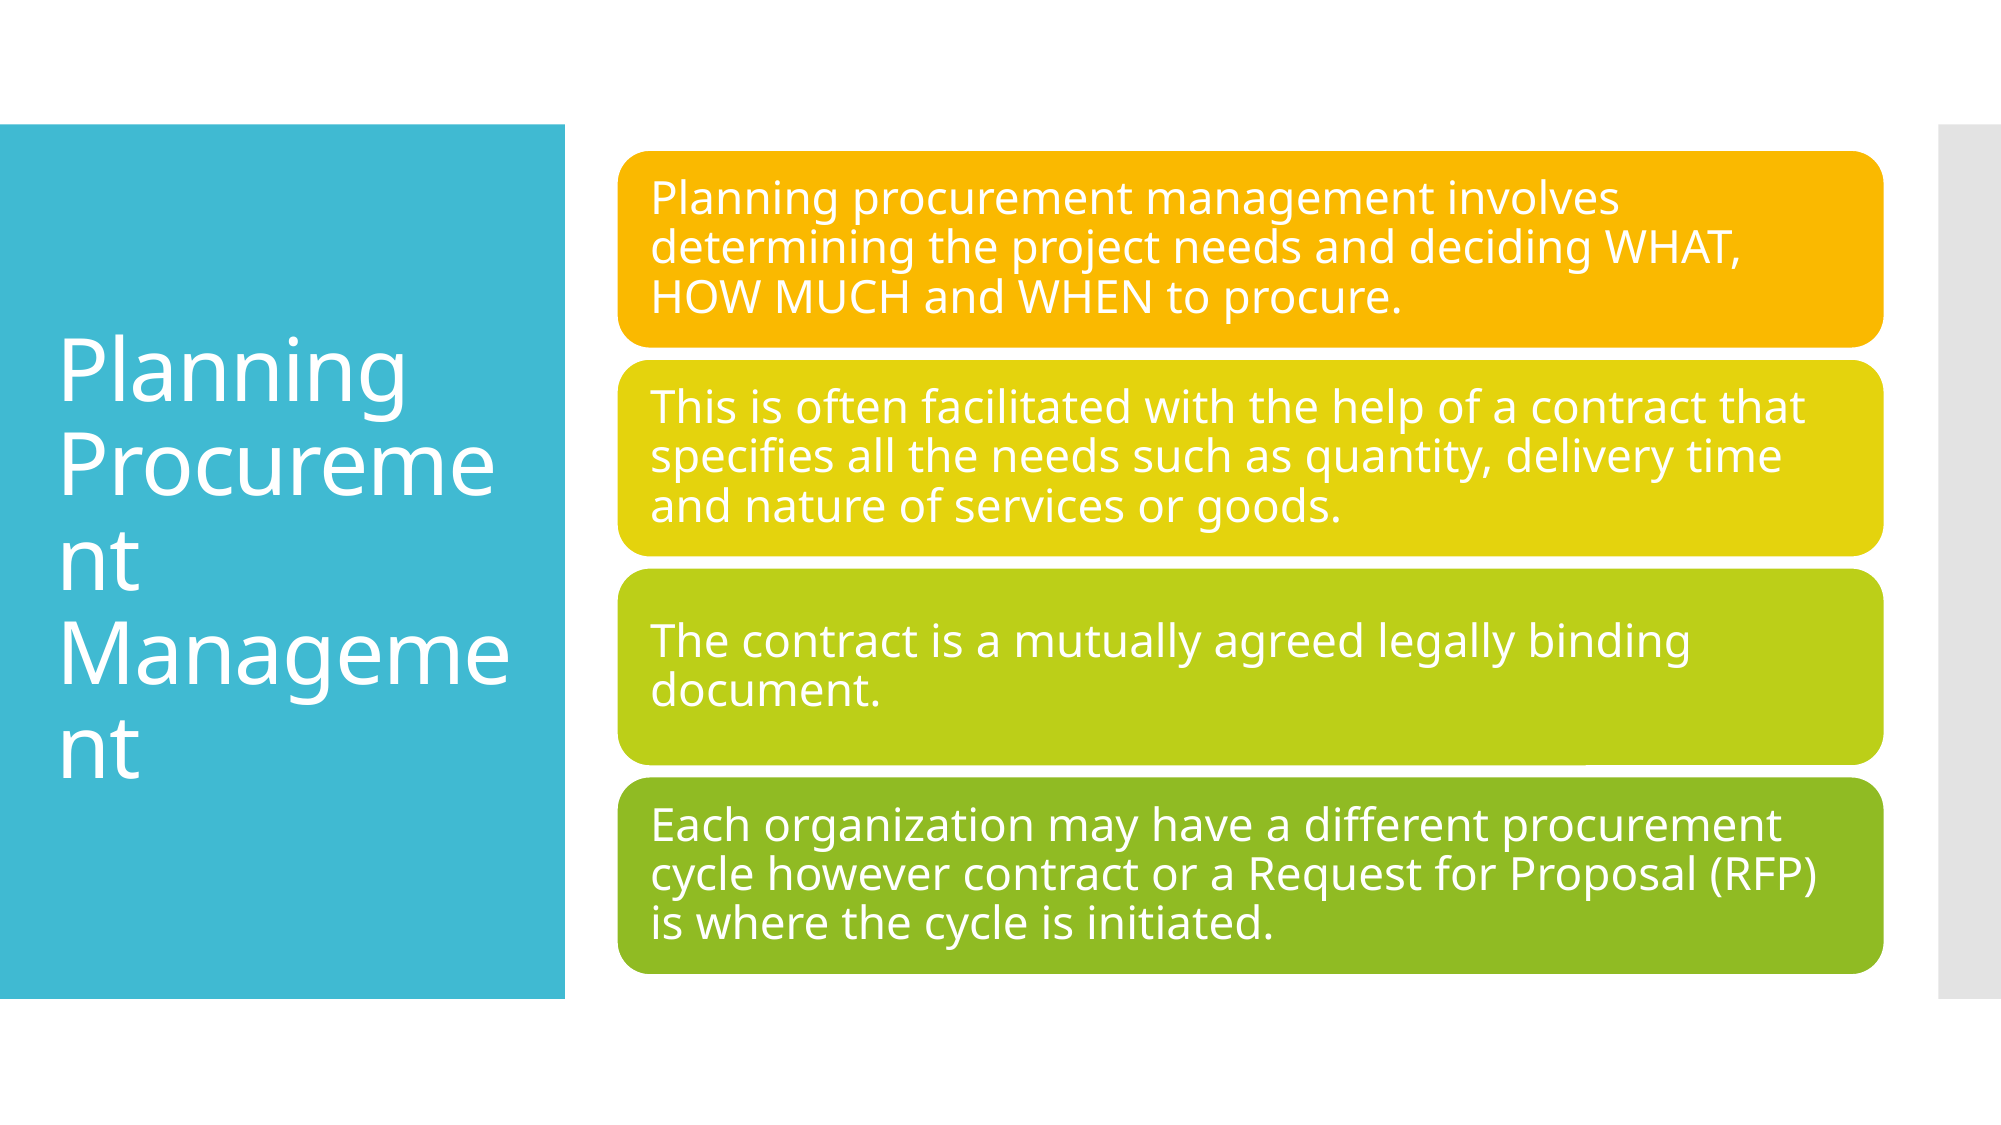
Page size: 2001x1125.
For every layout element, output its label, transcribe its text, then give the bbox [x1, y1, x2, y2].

title Planning Procurement Management [41, 184, 552, 940]
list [616, 145, 1885, 980]
